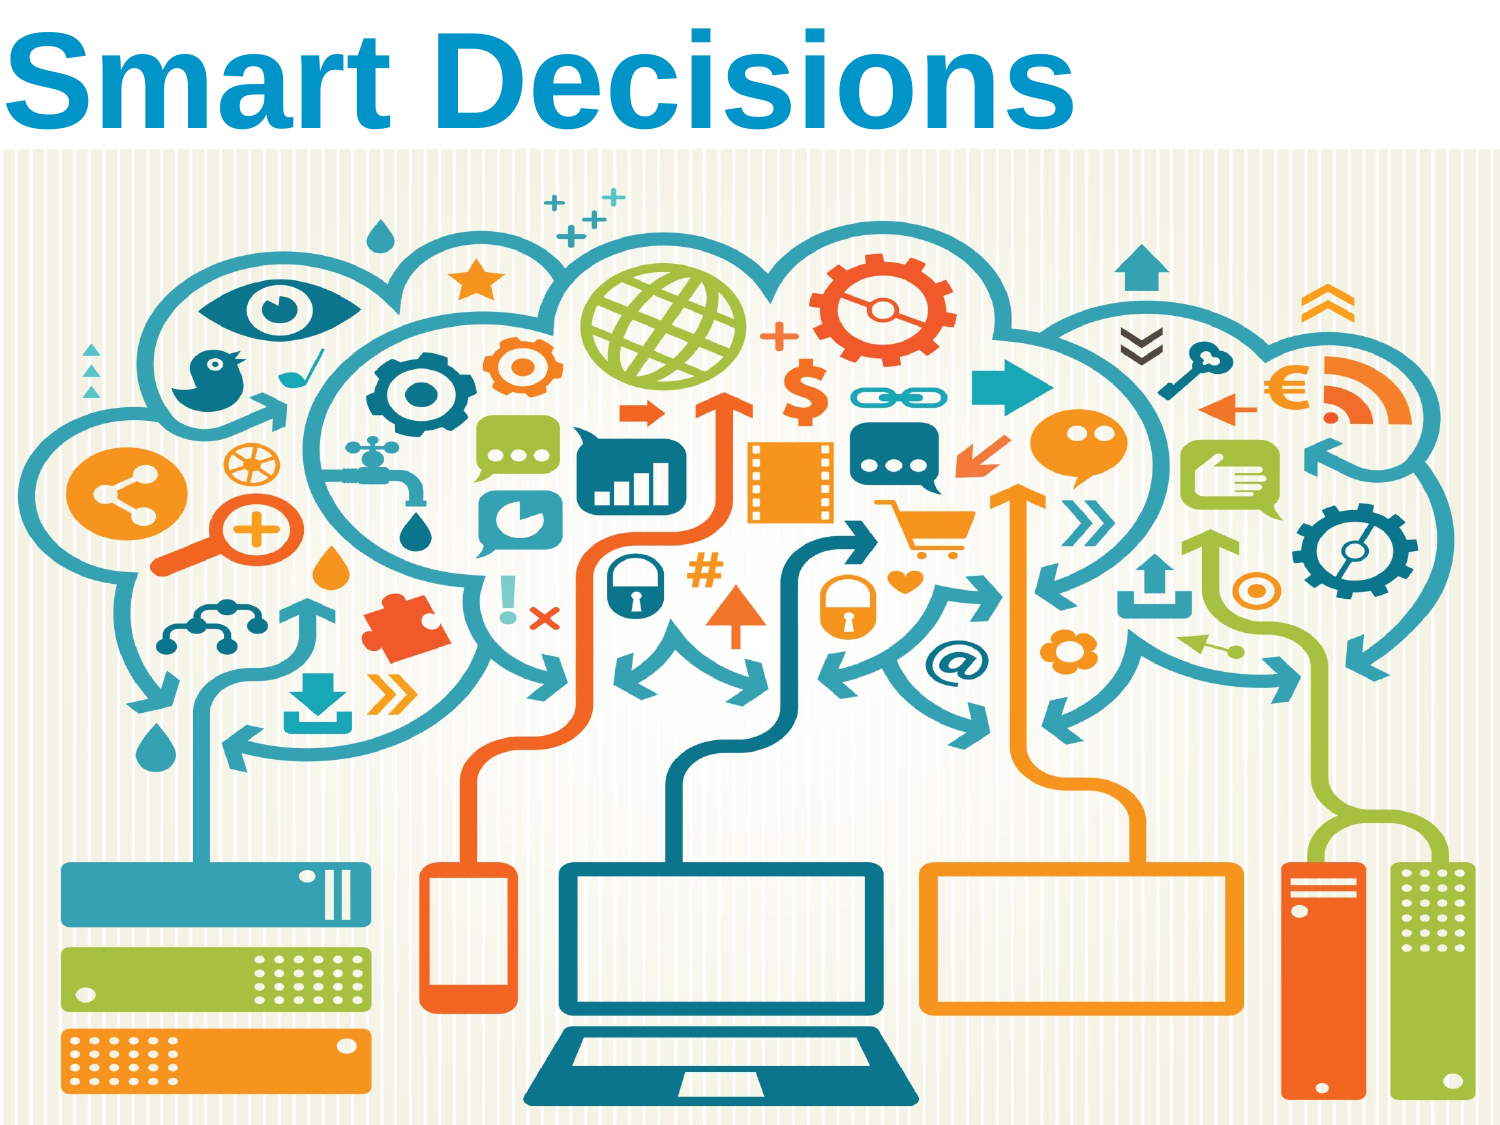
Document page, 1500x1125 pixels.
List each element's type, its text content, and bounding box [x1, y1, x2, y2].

text_box Smart Decisions [0, 0, 1500, 149]
picture [0, 149, 1500, 1125]
